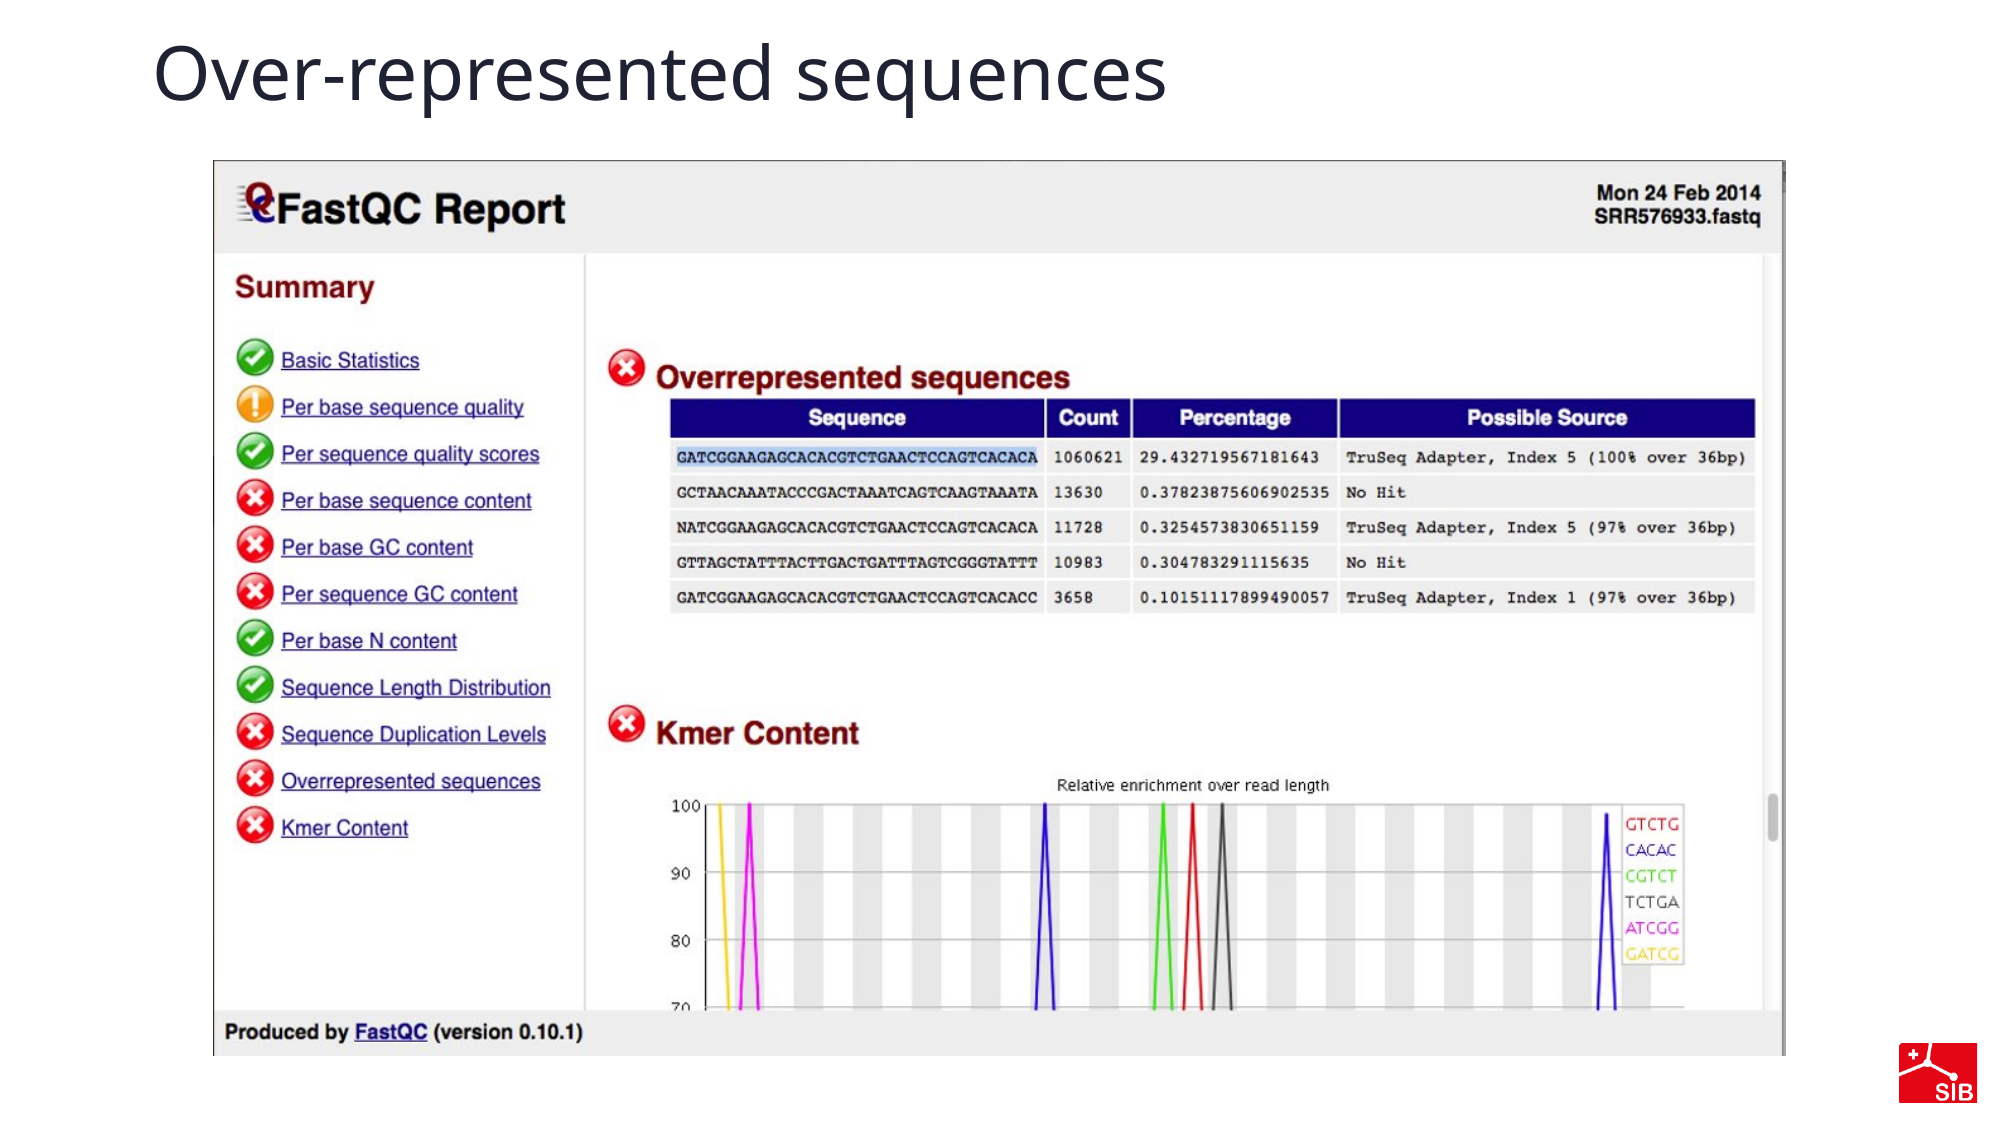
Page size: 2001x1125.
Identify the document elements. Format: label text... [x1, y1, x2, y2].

title Over-represented sequences [137, 42, 1863, 117]
picture [212, 160, 1786, 1056]
